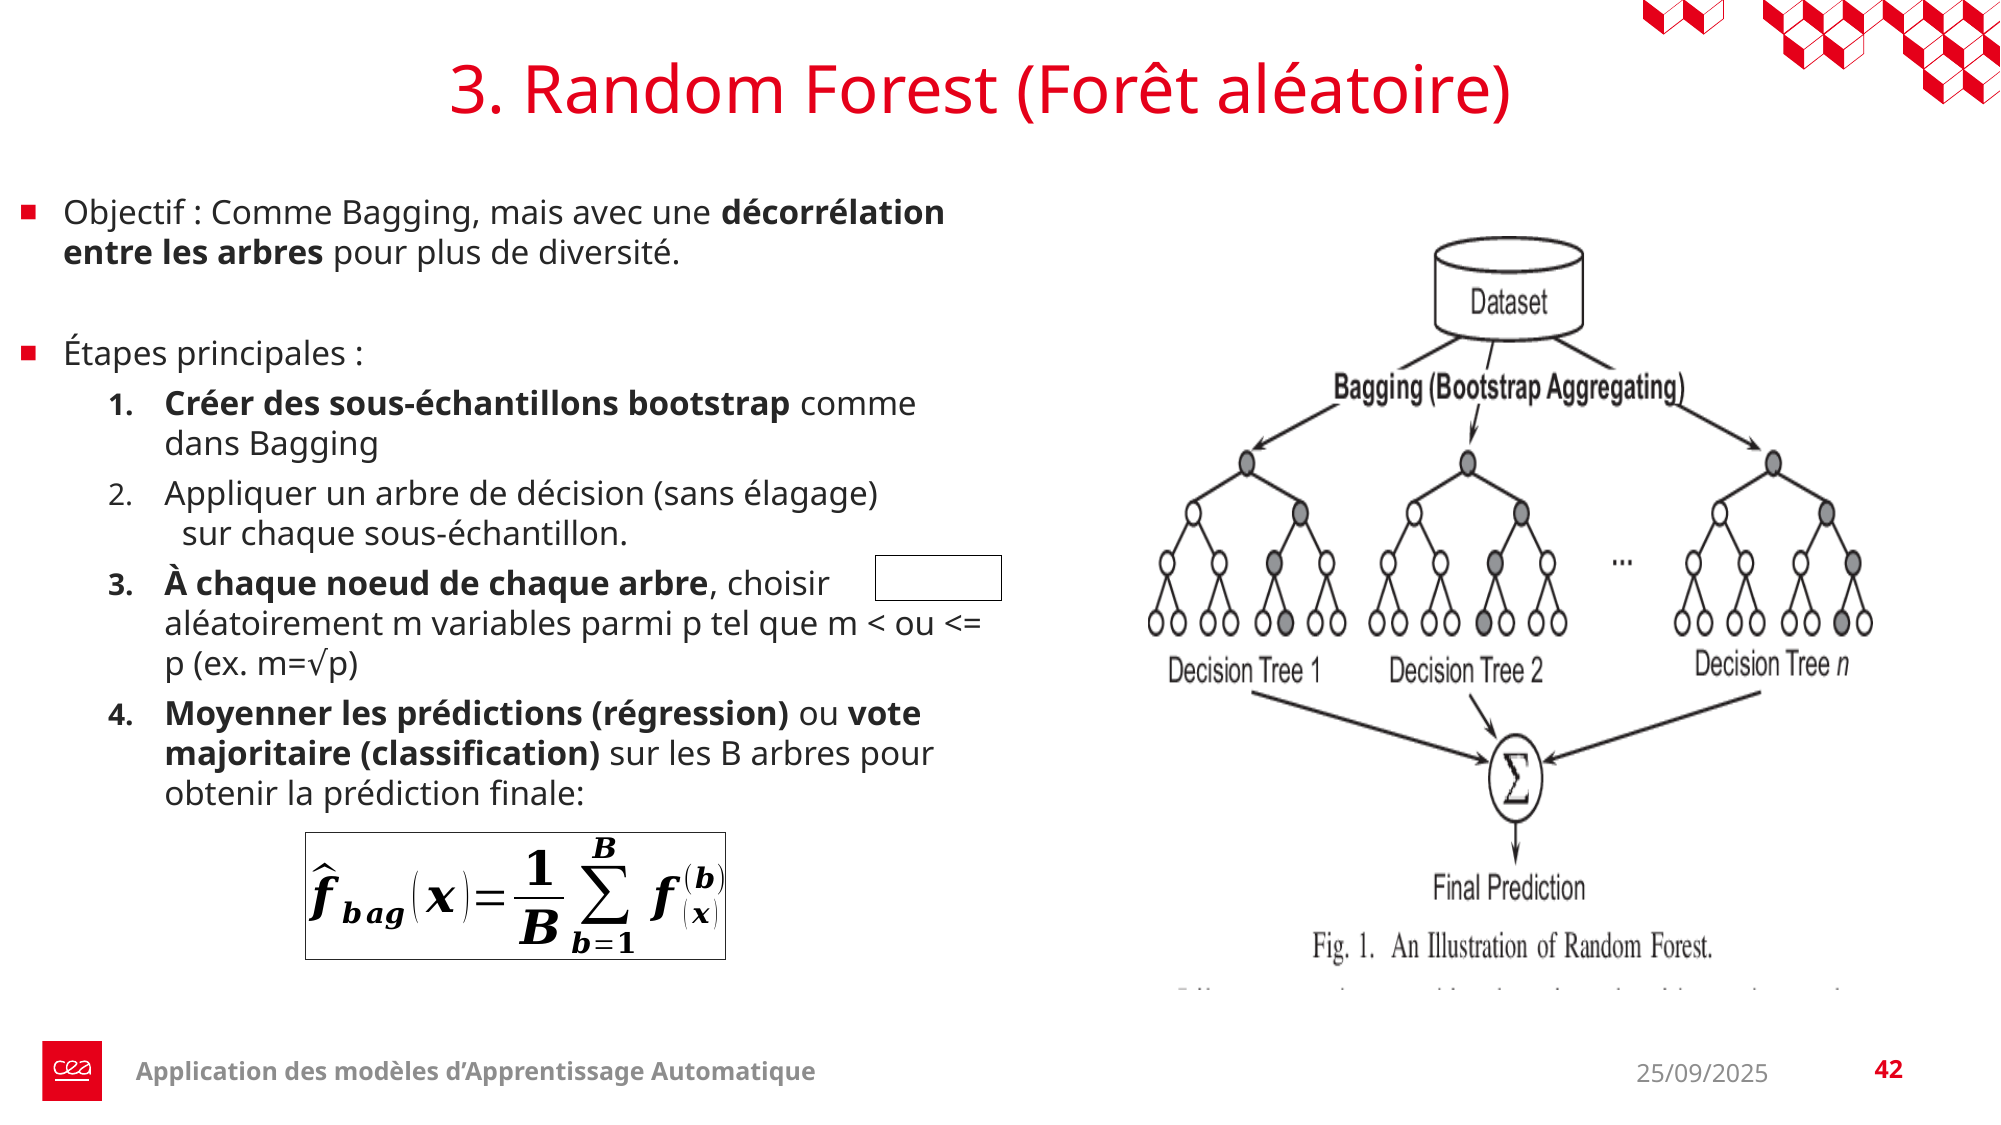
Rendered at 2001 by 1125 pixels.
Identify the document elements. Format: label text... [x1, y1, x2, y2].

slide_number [1570, 1042, 1784, 1103]
title 3. Random Forest (Forêt aléatoire) [101, 48, 1862, 156]
picture [1147, 236, 1873, 990]
list Objectif : Comme Bagging, mais avec une décorrélation entre les arbres pour plus de diversité. Étapes principales : Créer des sous-échantillons bootstrap comme dans Bagging Appliquer un arbre de décision (sans élagage) sur chaque sous-échantillon. À chaque noeud de chaque arbre, choisir aléatoirement m variables parmi p tel que m < ou <= p (ex. m=√p) Moyenner les prédictions (régression) ou vote majoritaire (classification) sur les B arbres pour obtenir la prédiction finale: [19, 183, 1982, 1041]
footer Application des modèles d’Apprentissage Automatique [120, 1040, 1571, 1101]
slide_number 42 [1804, 1040, 1919, 1101]
